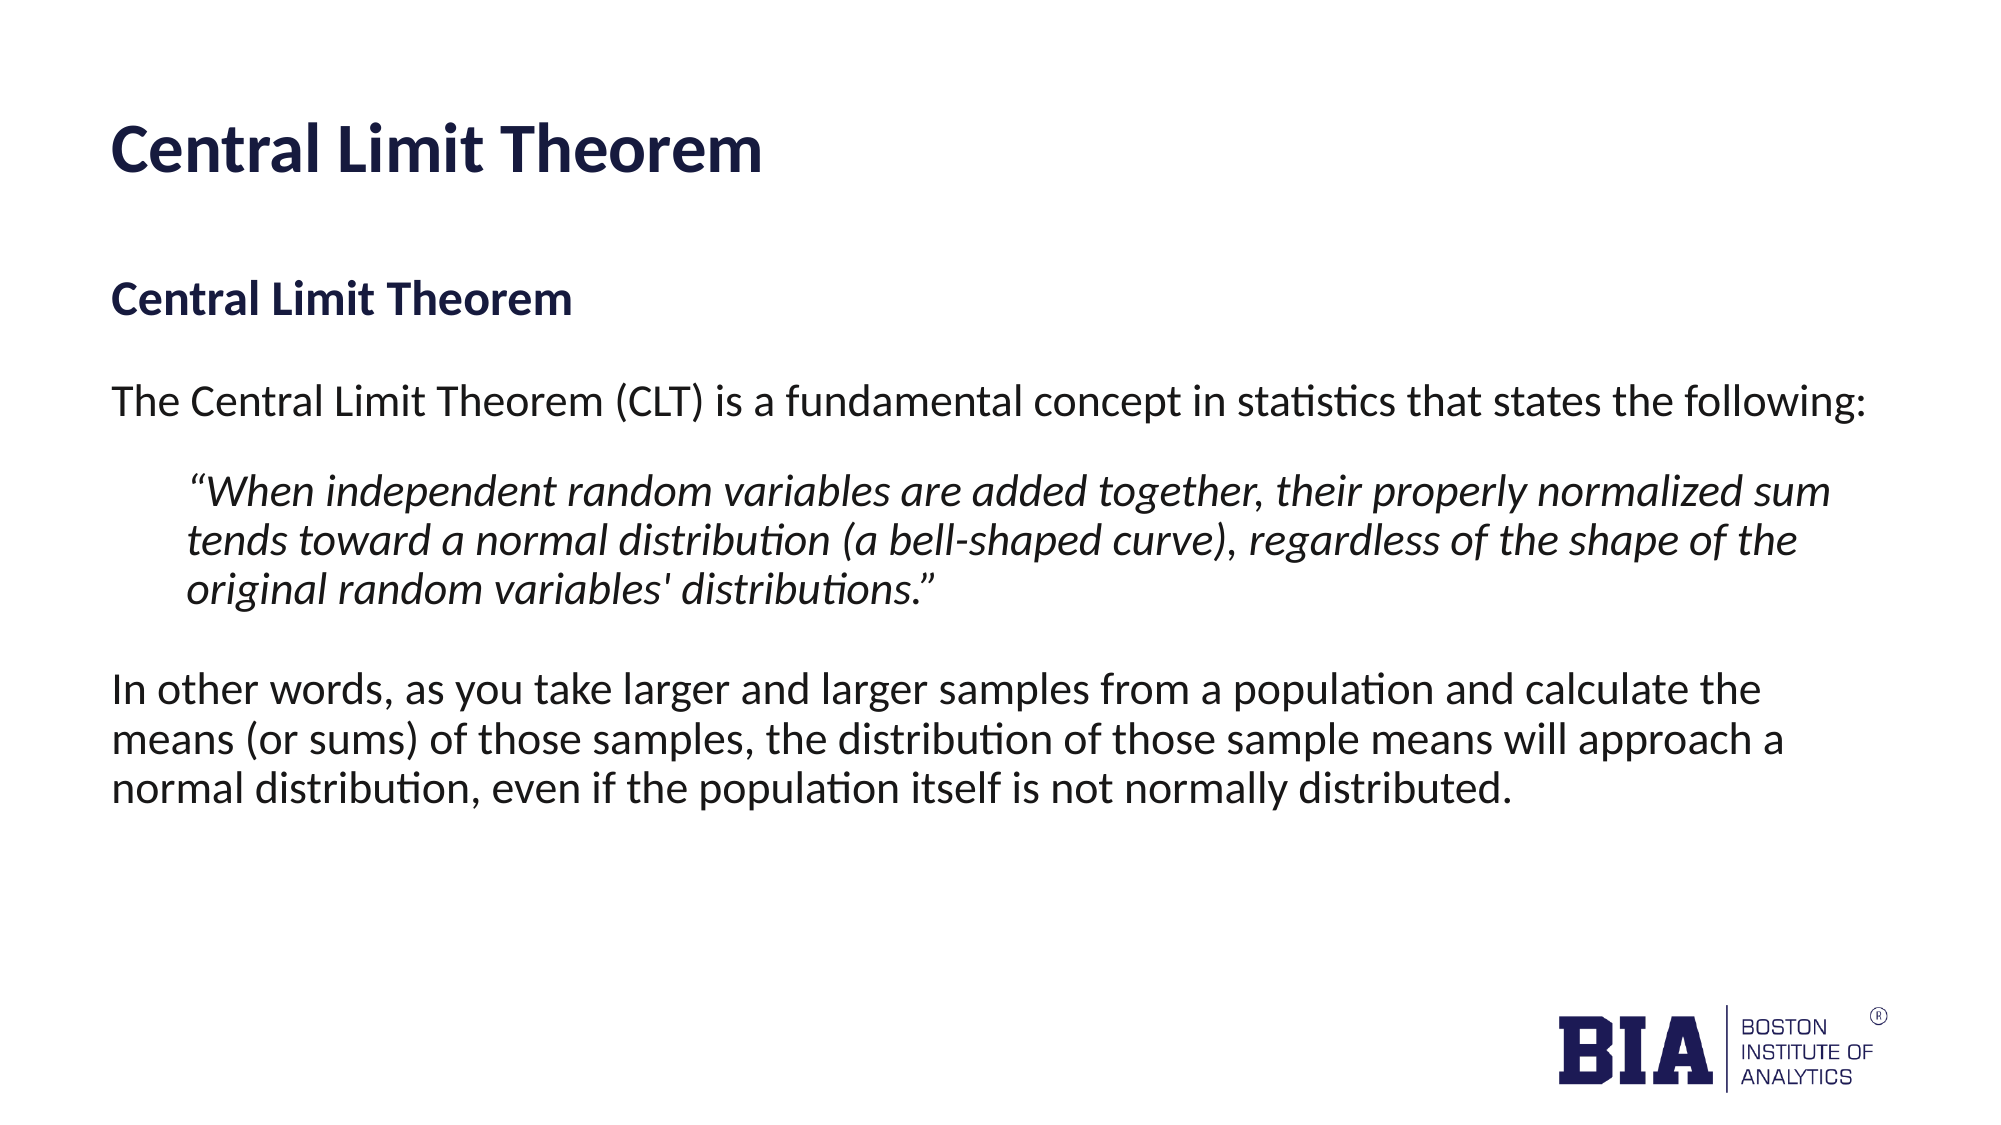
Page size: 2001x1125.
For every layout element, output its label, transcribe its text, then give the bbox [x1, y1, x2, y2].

title Central Limit Theorem [111, 99, 1889, 200]
picture [1557, 1003, 1889, 1094]
list Central Limit Theorem The Central Limit Theorem (CLT) is a fundamental concept in statistics that states the following: “When independent random variables are added together, their properly normalized sum tends toward a normal distribution (a bell-shaped curve), regardless of the shape of the original random variables' distributions.” In other words, as you take larger and larger samples from a population and calculate the means (or sums) of those samples, the distribution of those sample means will approach a normal distribution, even if the population itself is not normally distributed. [111, 272, 1889, 994]
